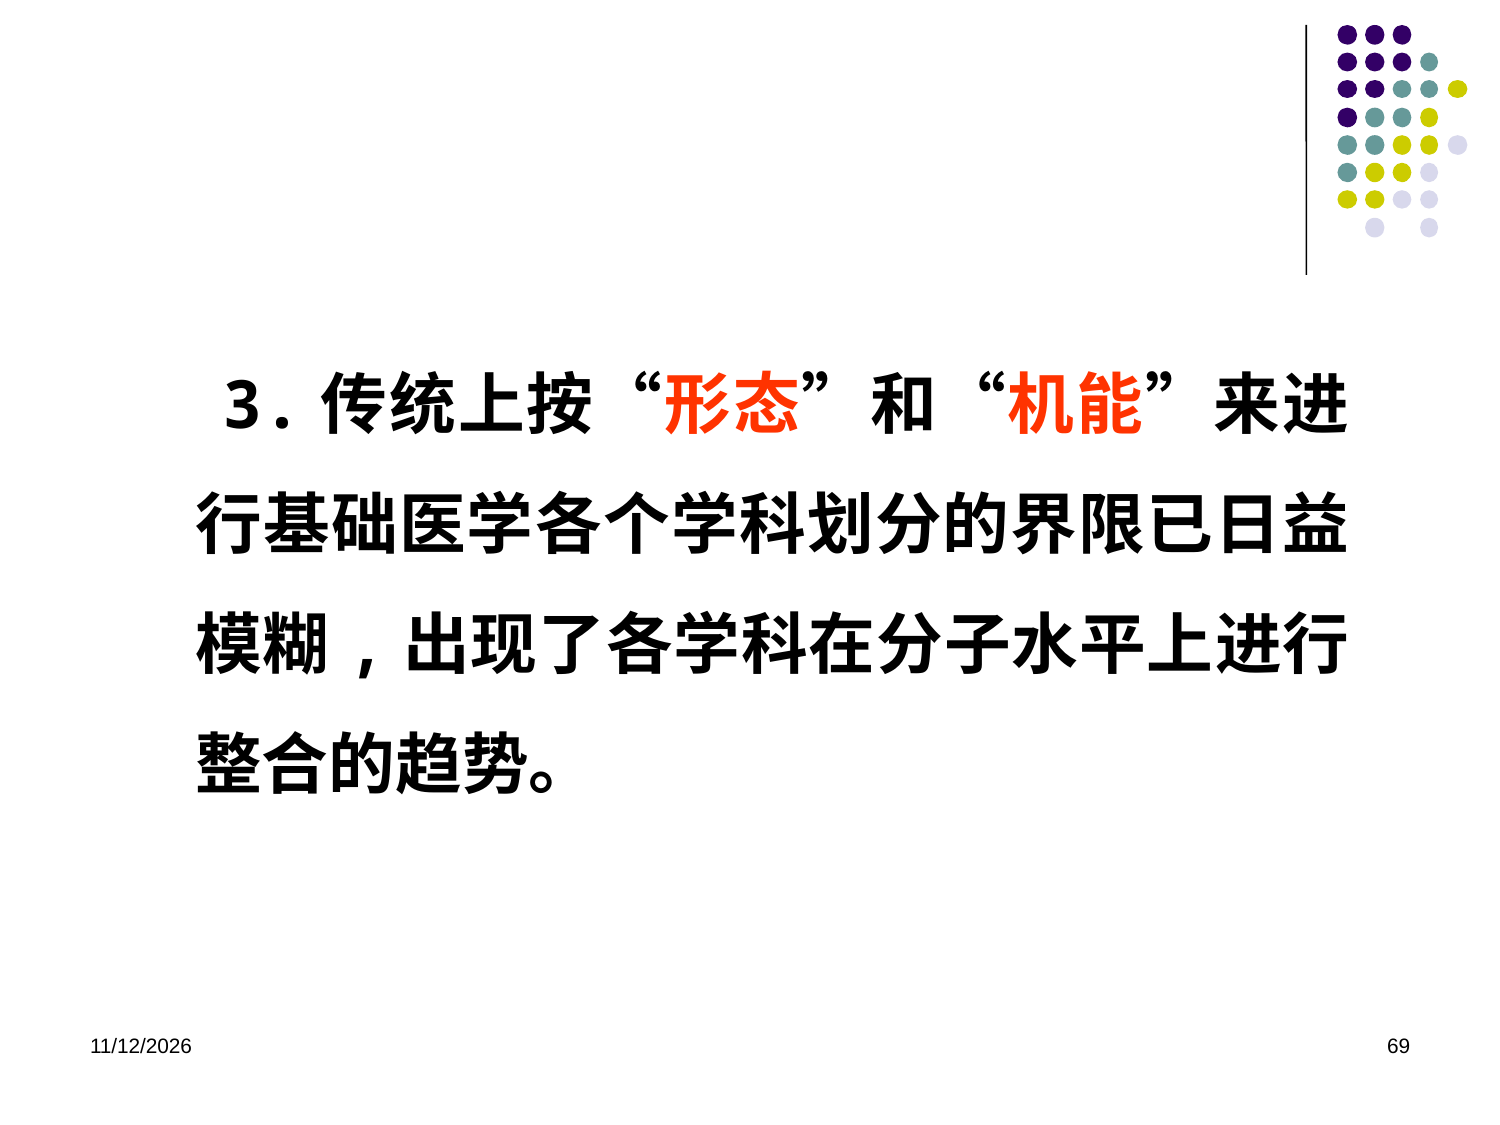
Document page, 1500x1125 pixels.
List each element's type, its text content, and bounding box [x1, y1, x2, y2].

list 3.传统上按“形态”和“机能”来进行基础医学各个学科划分的界限已日益模糊,出现了各学科在分子水平上进行整合的趋势。 [123, 314, 1365, 870]
slide_number 69 [1074, 1024, 1426, 1101]
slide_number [74, 1024, 426, 1101]
